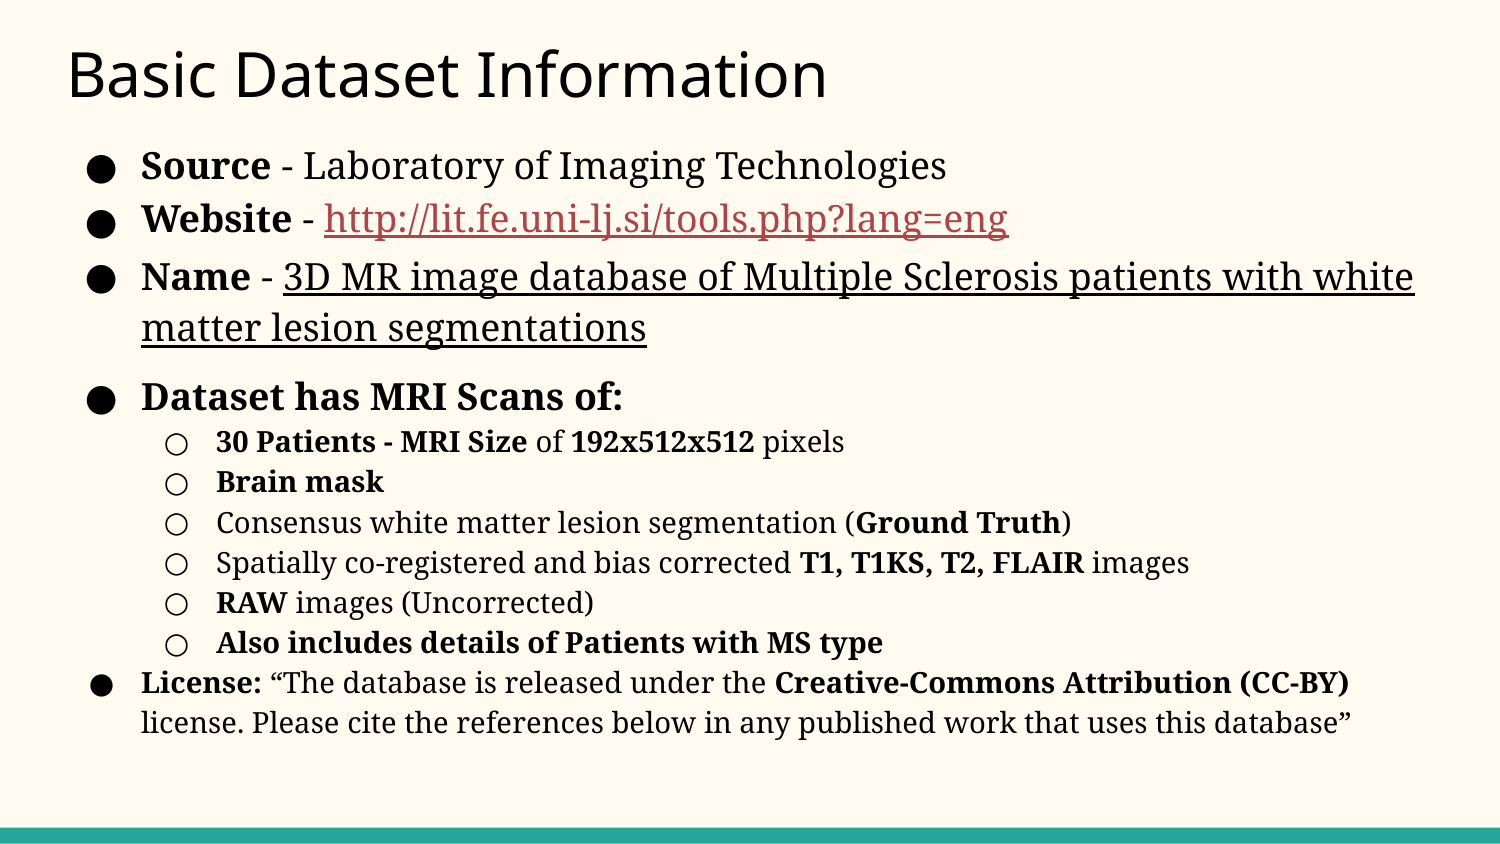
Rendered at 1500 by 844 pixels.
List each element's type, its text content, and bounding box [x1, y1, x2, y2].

list Source - Laboratory of Imaging Technologies Website - http://lit.fe.uni-lj.si/tools.php?lang=eng Name - 3D MR image database of Multiple Sclerosis patients with white matter lesion segmentations [51, 120, 1449, 351]
list Dataset has MRI Scans of: 30 Patients - MRI Size of 192x512x512 pixels Brain mask Consensus white matter lesion segmentation (Ground Truth) Spatially co-registered and bias corrected T1, T1KS, T2, FLAIR images RAW images (Uncorrected) Also includes details of Patients with MS type License: “The database is released under the Creative-Commons Attribution (CC-BY) license. Please cite the references below in any published work that uses this database” [51, 351, 1449, 779]
title Basic Dataset Information [51, 19, 1449, 120]
